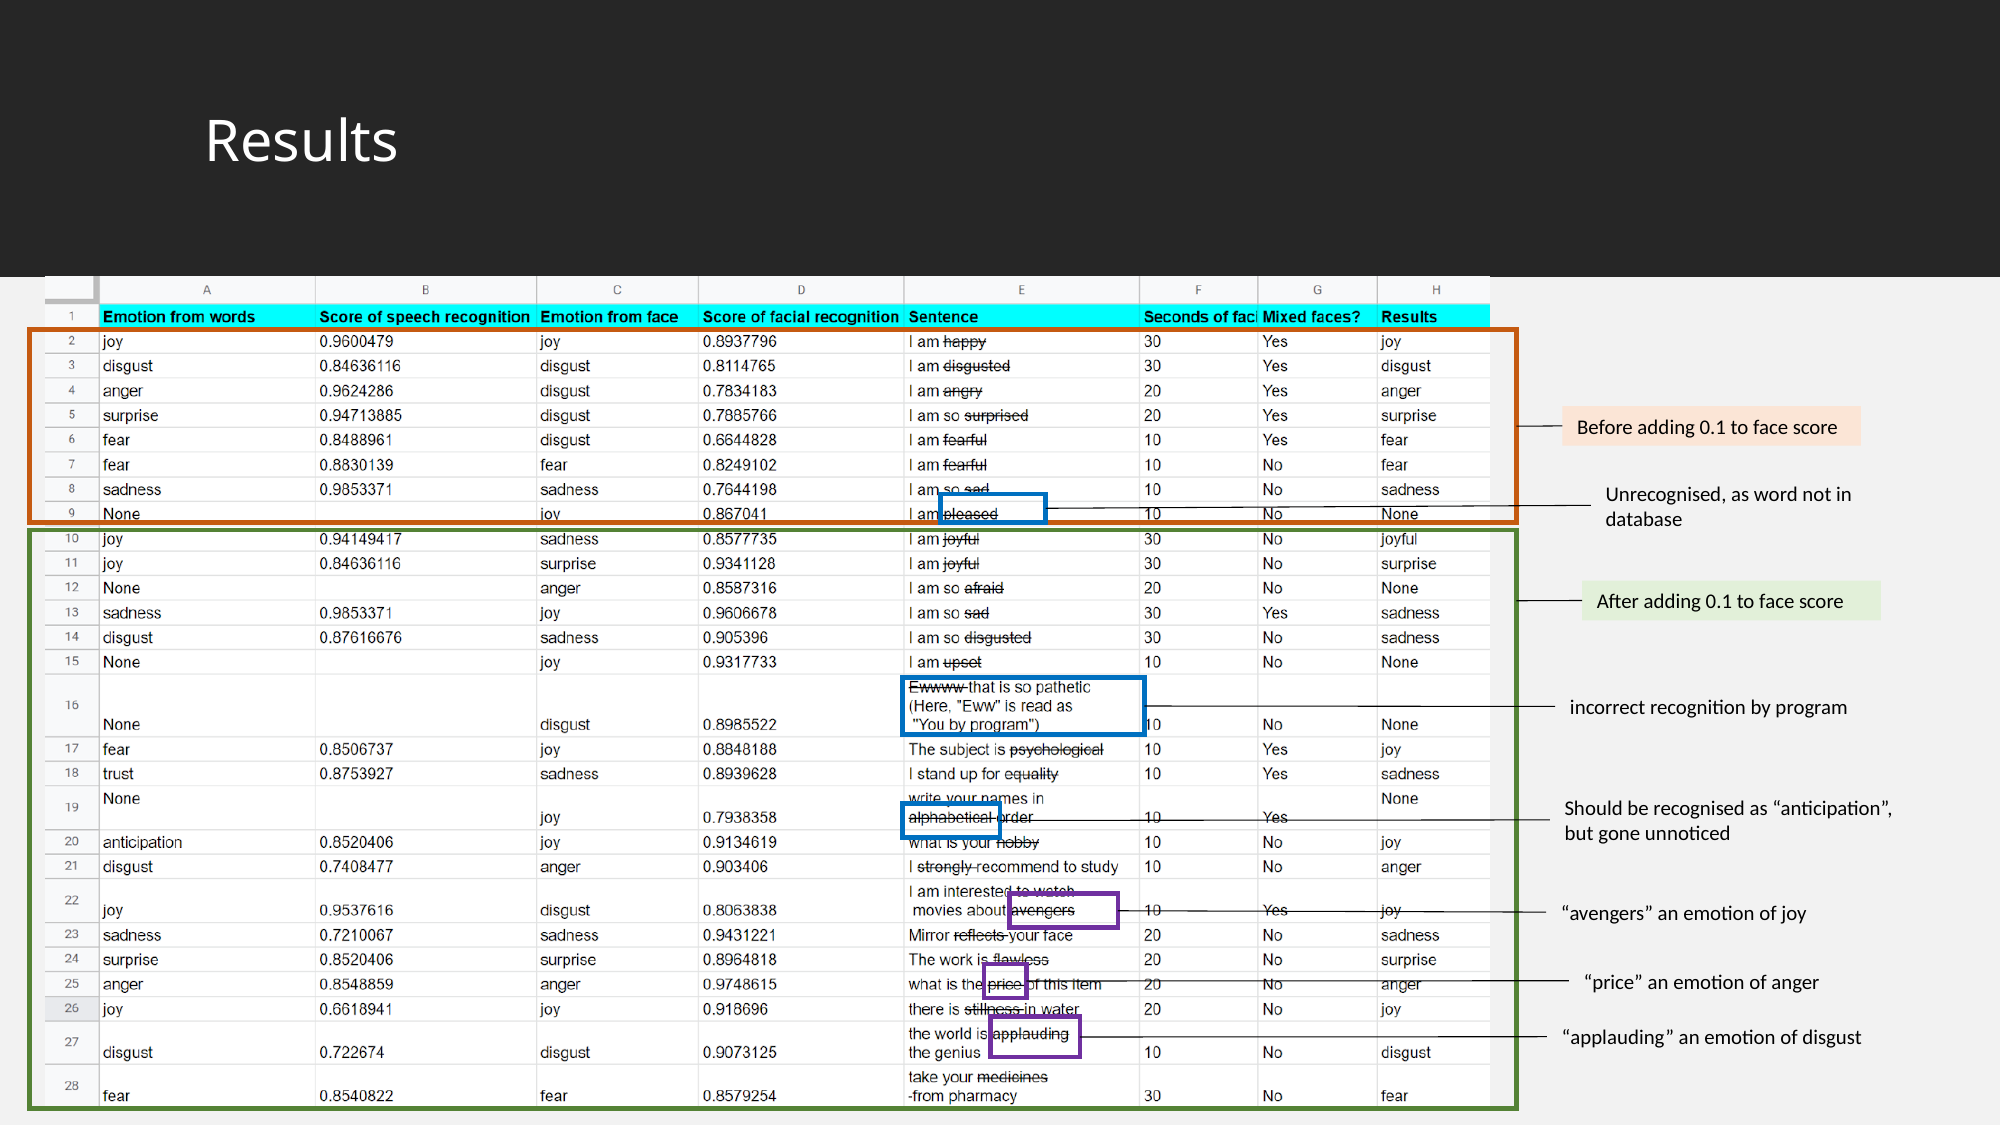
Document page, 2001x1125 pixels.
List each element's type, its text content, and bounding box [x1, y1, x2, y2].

text_box Should be recognised as “anticipation”, but gone unnoticed [1549, 787, 1908, 853]
text_box incorrect recognition by program [1555, 686, 1890, 727]
text_box [1490, 821, 1517, 910]
text_box “applauding” an emotion of disgust [1546, 1016, 1882, 1057]
title Results [189, 104, 1812, 253]
text_box Unrecognised, as word not in database [1590, 472, 1926, 538]
text_box [1490, 1038, 1517, 1109]
text_box [1490, 529, 1517, 705]
text_box [1490, 329, 1517, 505]
text_box [1490, 913, 1517, 980]
text_box After adding 0.1 to face score [1582, 580, 1881, 621]
text_box [0, 0, 2000, 276]
picture [45, 276, 1490, 1109]
text_box “price” an emotion of anger [1568, 960, 1904, 1001]
text_box “avengers” an emotion of joy [1546, 892, 1881, 932]
text_box Before adding 0.1 to face score [1562, 406, 1861, 446]
text_box [29, 529, 45, 1109]
text_box [1490, 509, 1517, 524]
text_box [1490, 707, 1517, 819]
text_box [29, 329, 45, 524]
text_box [0, 276, 2000, 1125]
text_box [1490, 982, 1517, 1036]
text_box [1045, 505, 1591, 509]
